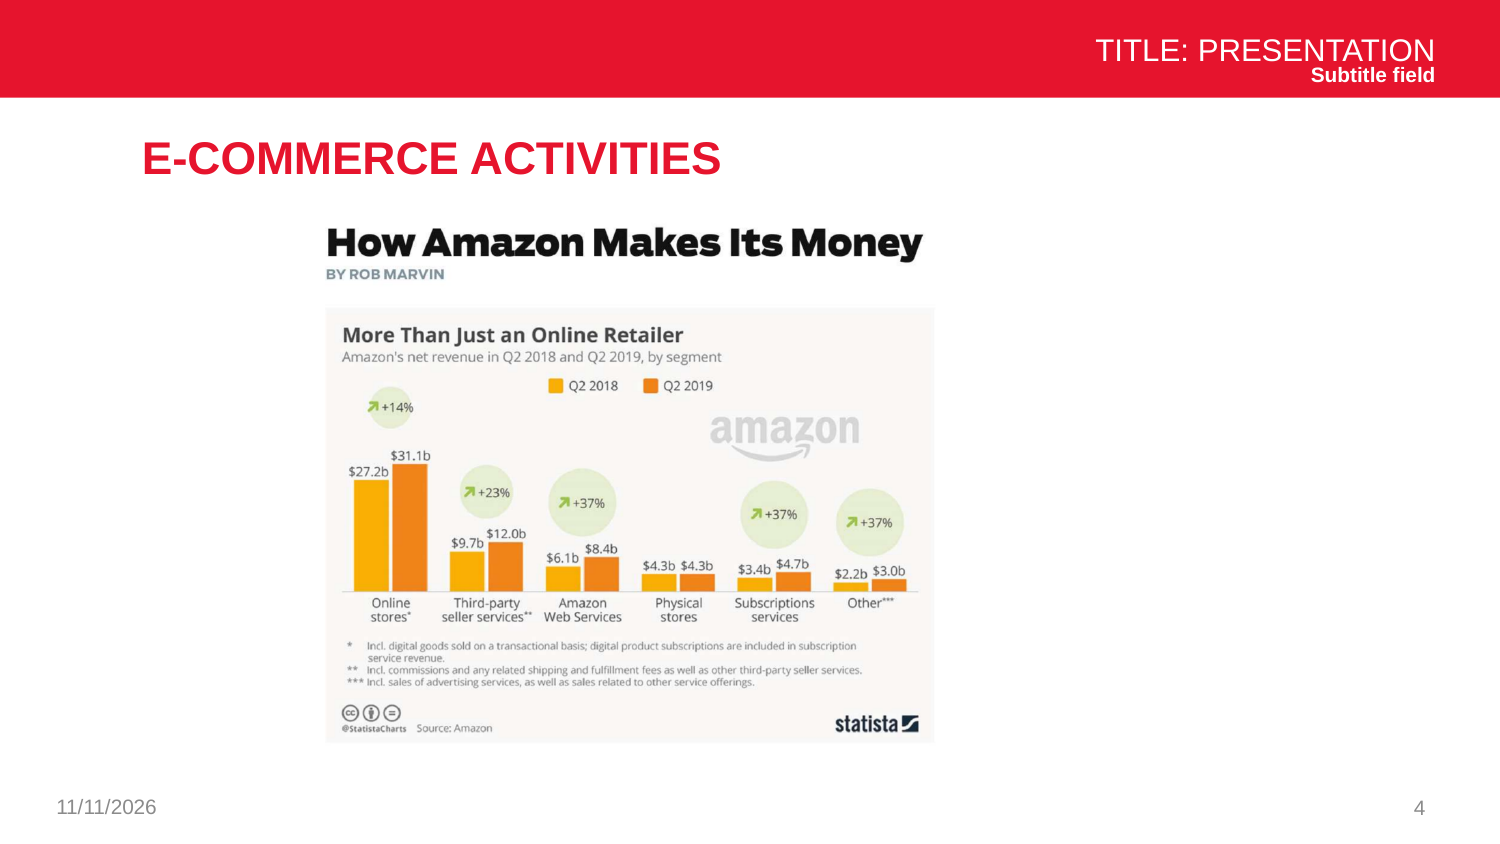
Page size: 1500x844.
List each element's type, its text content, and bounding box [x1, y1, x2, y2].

list Title: Presentation [346, 19, 1451, 51]
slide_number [41, 783, 392, 829]
title e-commerce activities [53, 113, 1435, 199]
list Subtitle field [346, 51, 1451, 82]
slide_number 4 [1090, 785, 1441, 830]
picture [300, 208, 964, 761]
